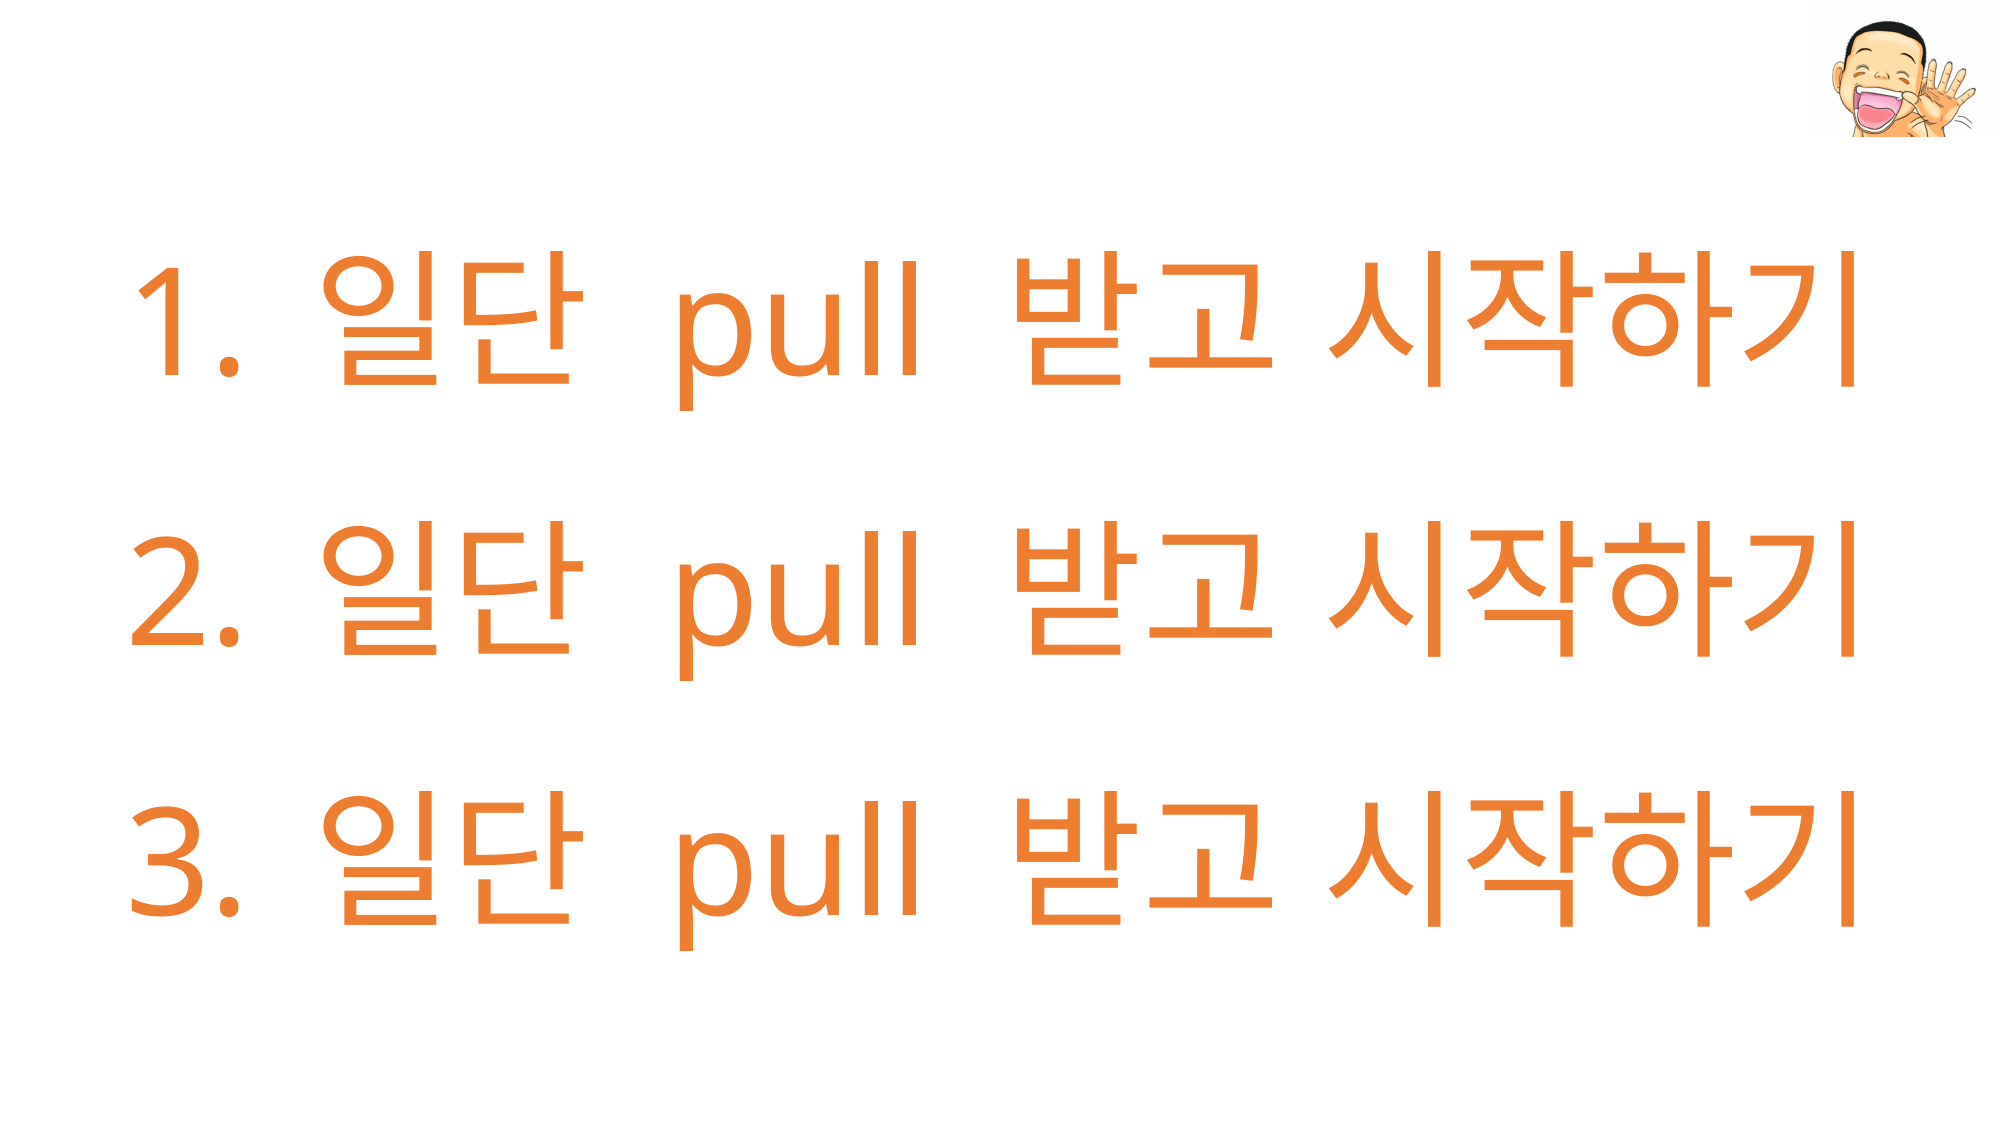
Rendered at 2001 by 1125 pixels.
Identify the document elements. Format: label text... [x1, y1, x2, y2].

picture [1808, 0, 2000, 128]
text_box 일단 pull 받고 시작하기 일단 pull 받고 시작하기 일단 pull 받고 시작하기 [0, 128, 2000, 954]
